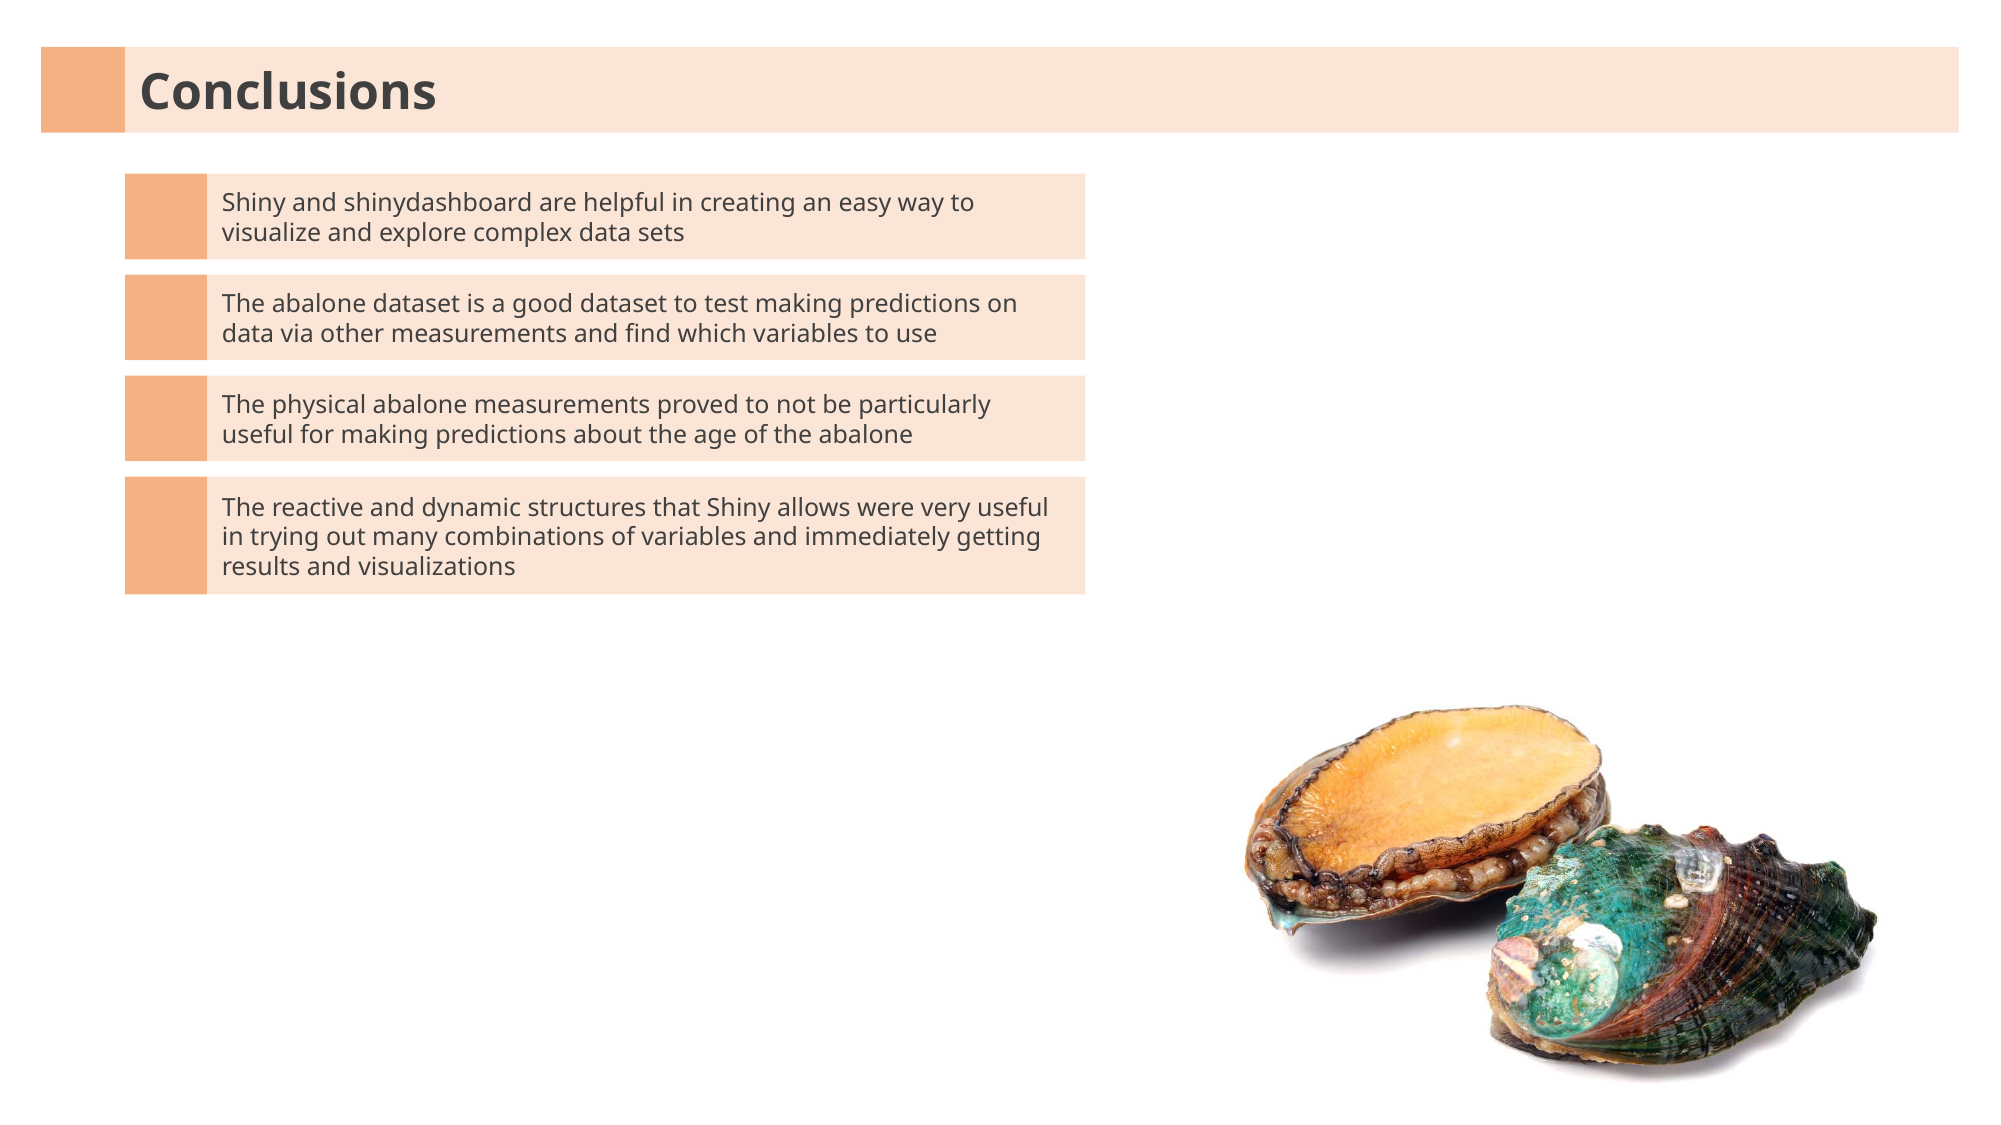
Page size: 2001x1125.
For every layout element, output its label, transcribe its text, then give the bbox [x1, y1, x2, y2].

text_box Conclusions [124, 52, 1878, 128]
picture [1228, 684, 1891, 1096]
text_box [124, 274, 1086, 361]
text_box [124, 173, 1086, 260]
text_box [124, 375, 1086, 462]
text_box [124, 476, 1086, 595]
text_box [40, 46, 126, 134]
text_box [126, 46, 1960, 134]
